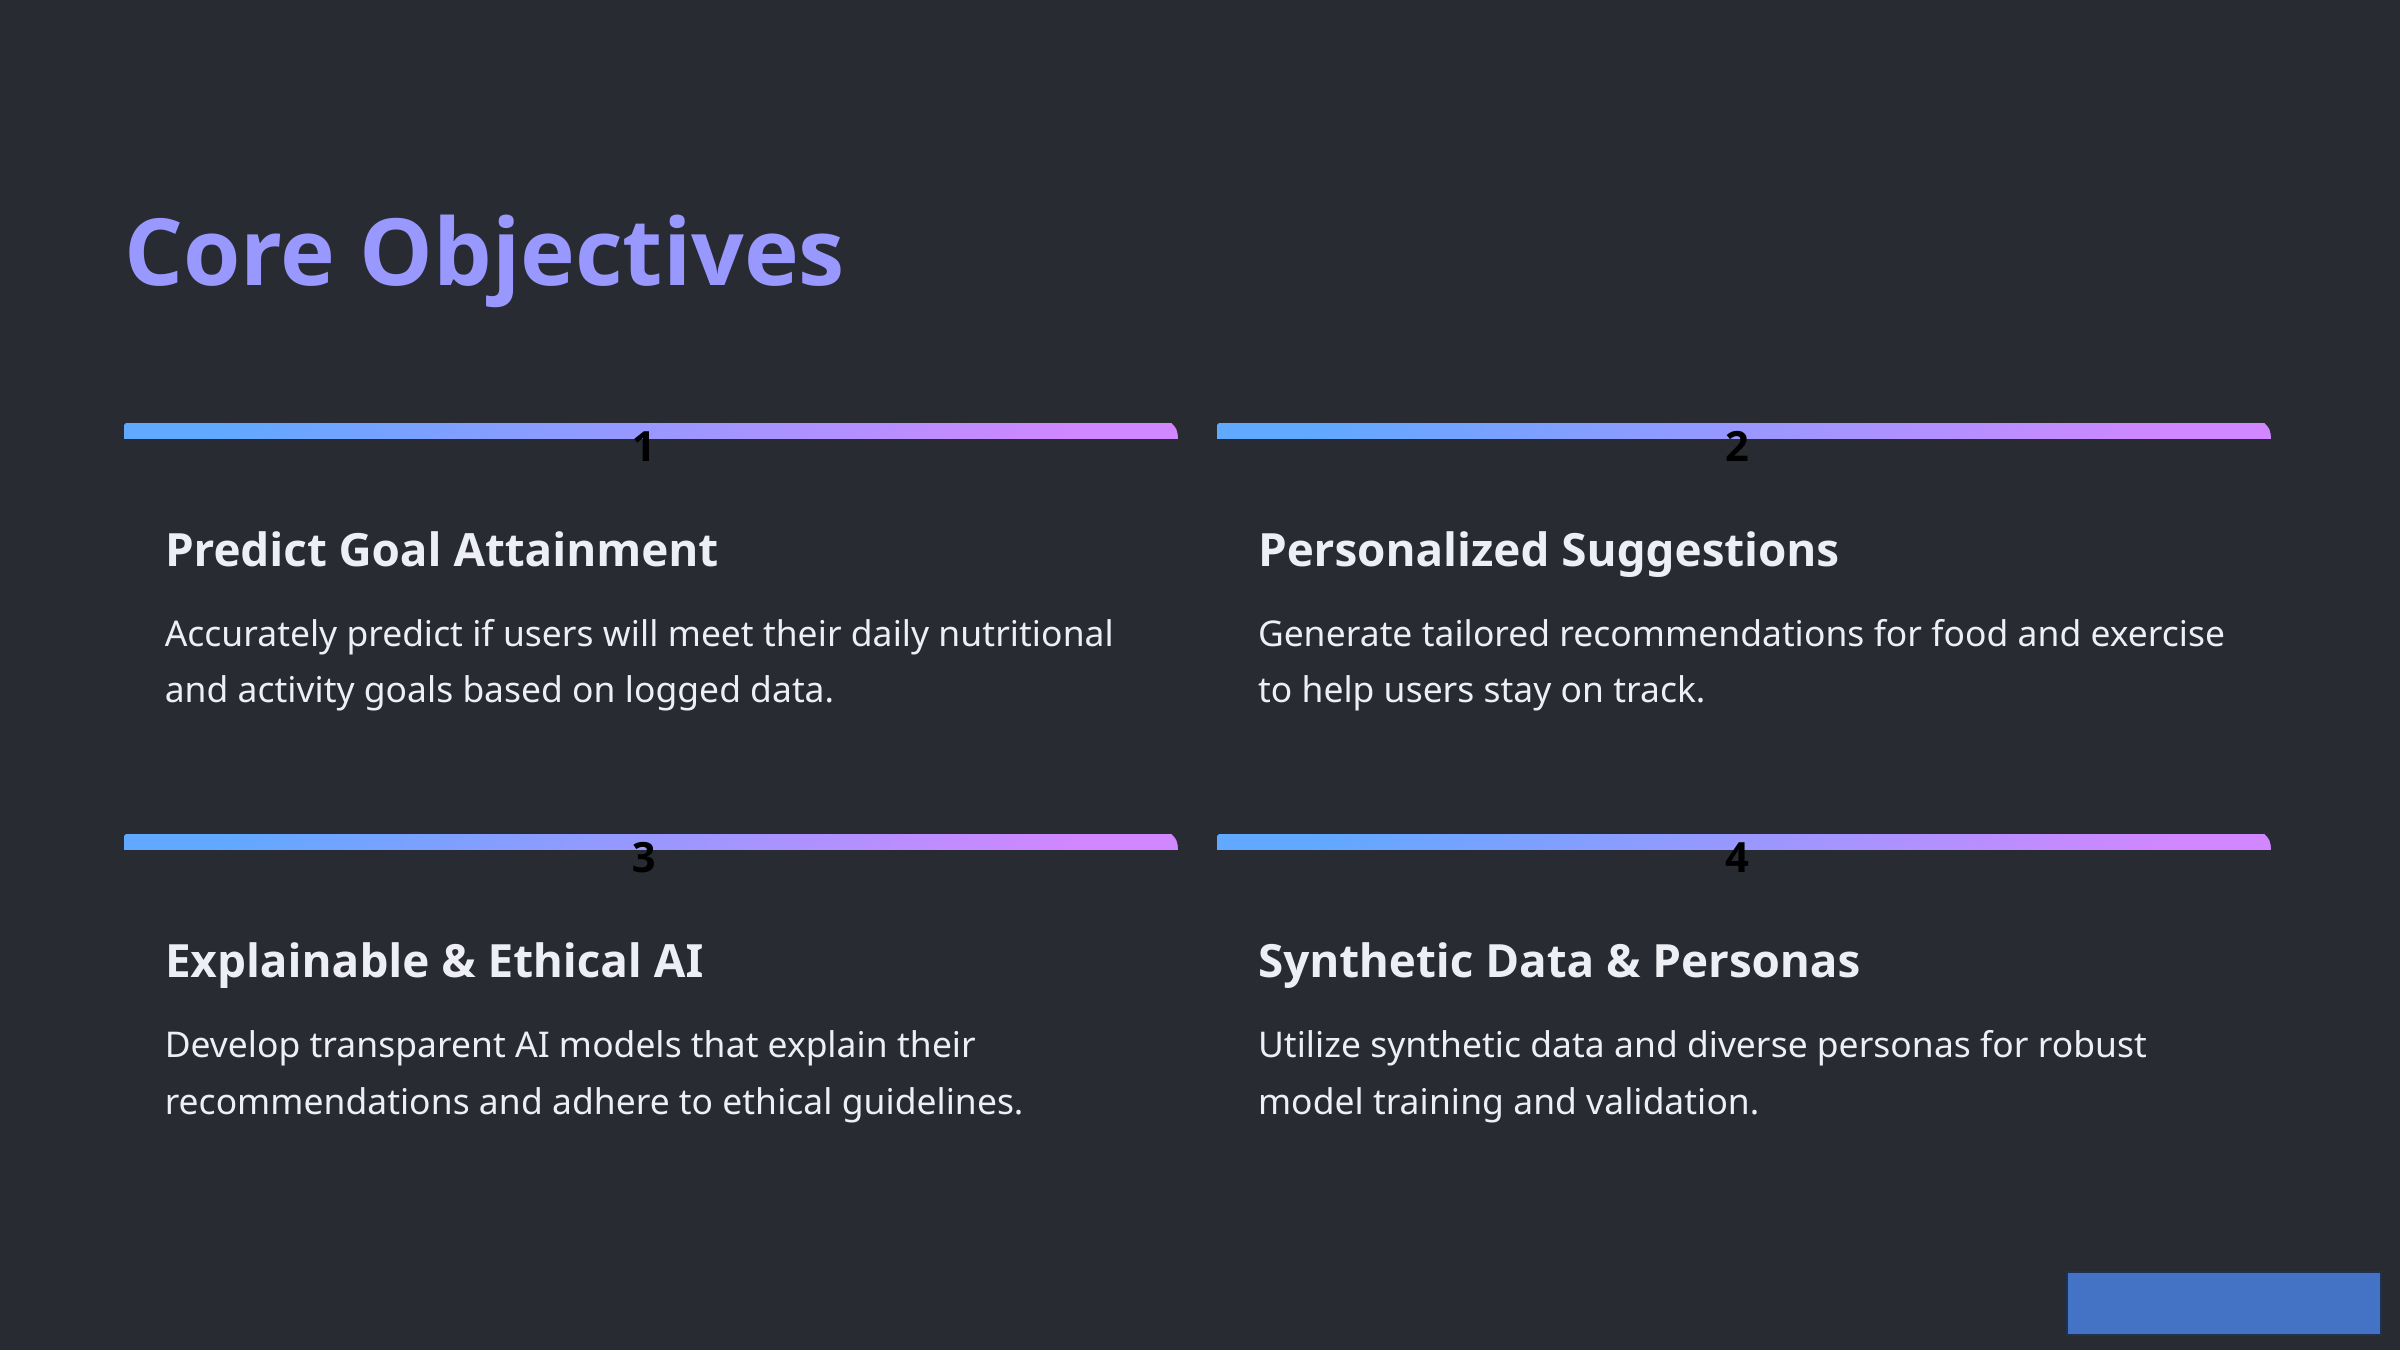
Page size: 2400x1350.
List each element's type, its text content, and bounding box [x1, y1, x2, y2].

text_box Generate tailored recommendations for food and exercise to help users stay on track. [1258, 596, 2235, 711]
text_box Utilize synthetic data and diverse personas for robust model training and validation. [1258, 1008, 2235, 1123]
text_box Predict Goal Attainment [164, 517, 662, 576]
picture [124, 374, 1183, 482]
text_box Accurately predict if users will meet their daily nutritional and activity goals based on logged data. [164, 596, 1142, 711]
text_box [124, 444, 1183, 752]
picture [1217, 374, 2276, 482]
text_box [124, 856, 1183, 1163]
picture [124, 786, 1183, 894]
picture [2106, 1271, 2389, 1339]
text_box [1217, 444, 2276, 752]
text_box [2066, 1271, 2382, 1336]
text_box [1217, 856, 2276, 1163]
text_box Core Objectives [124, 187, 1060, 304]
text_box Develop transparent AI models that explain their recommendations and adhere to ethical guidelines. [164, 1008, 1142, 1123]
text_box Synthetic Data & Personas [1258, 928, 1808, 988]
picture [1217, 786, 2276, 894]
text_box Explainable & Ethical AI [164, 928, 655, 988]
text_box Personalized Suggestions [1258, 517, 1793, 576]
